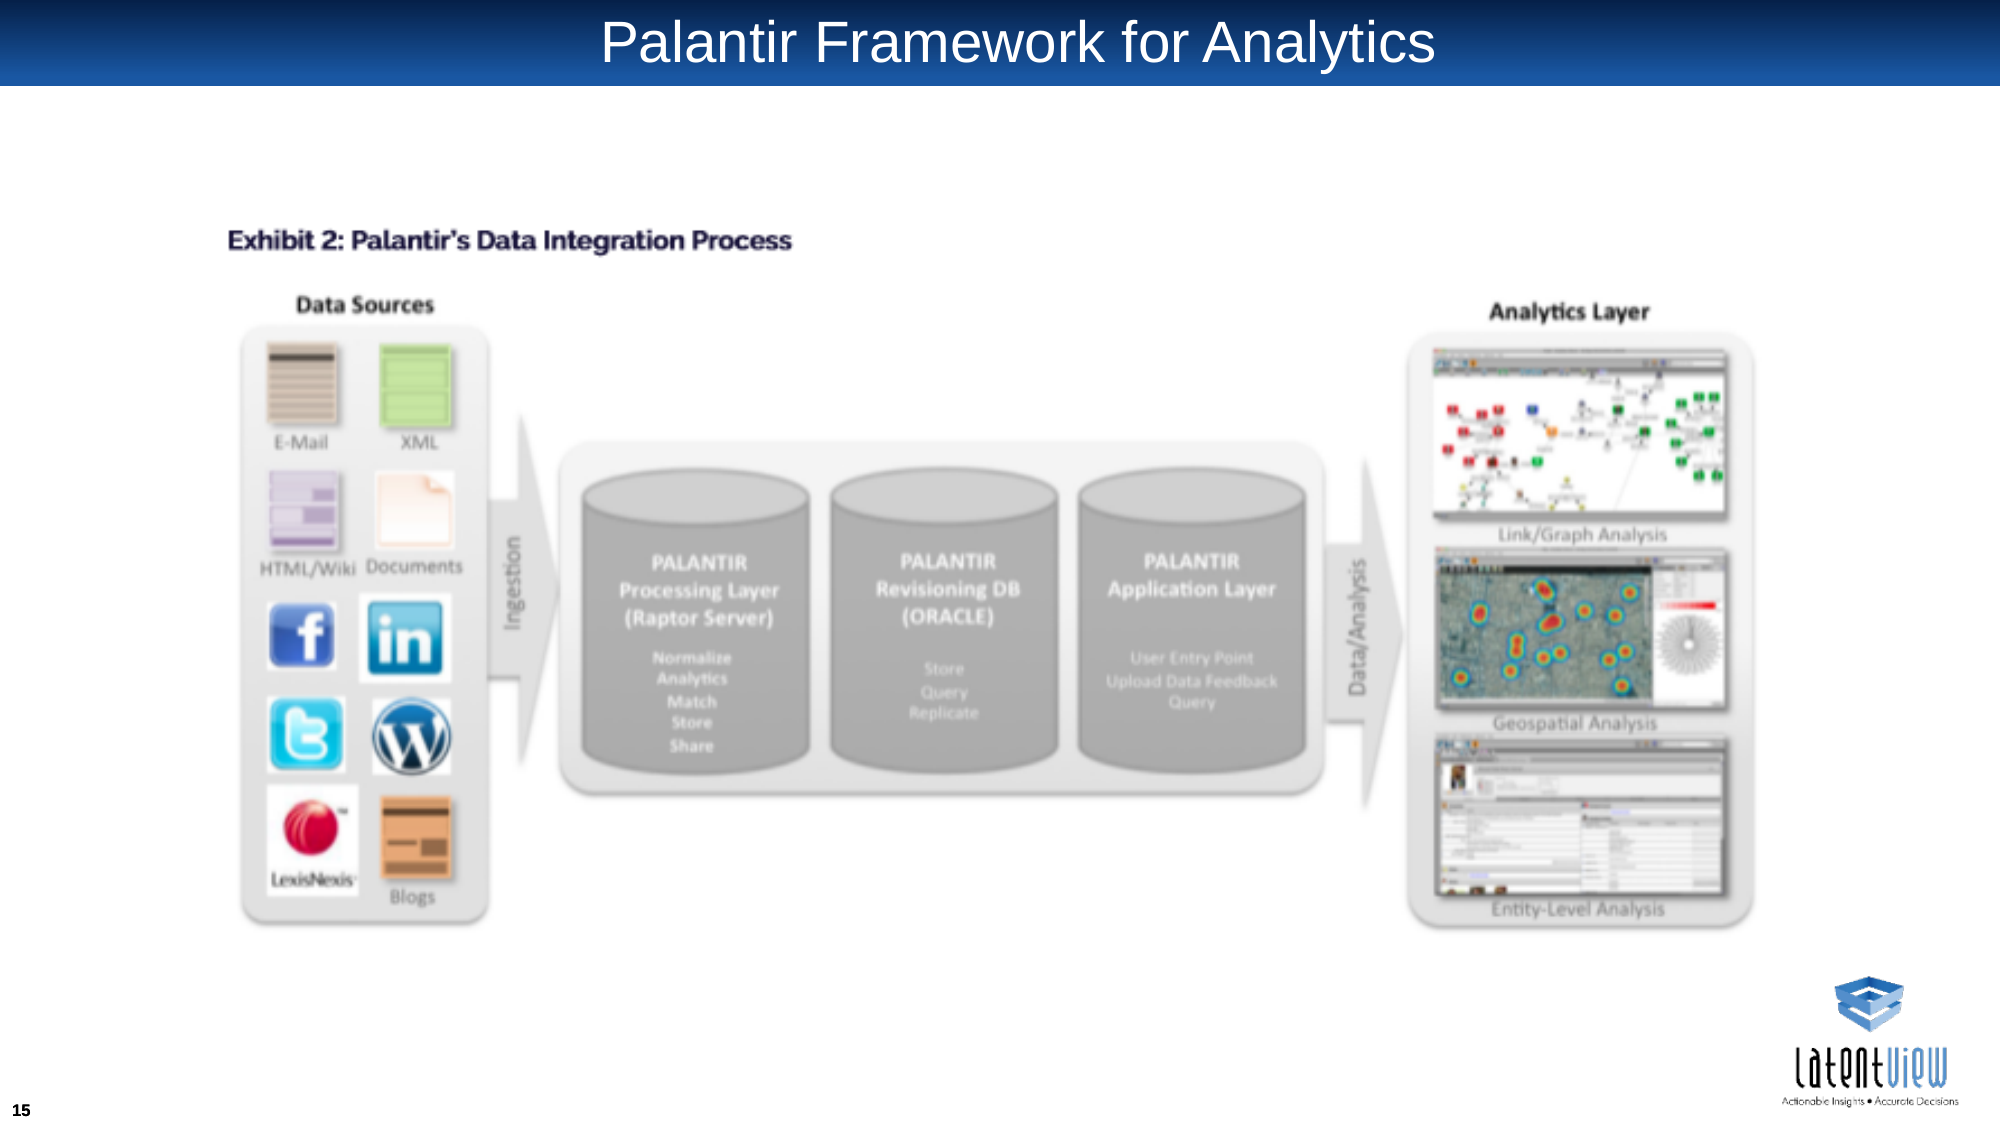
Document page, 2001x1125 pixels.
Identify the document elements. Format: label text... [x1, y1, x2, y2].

picture [205, 202, 1988, 1125]
title Palantir Framework for Analytics [98, 9, 1940, 77]
